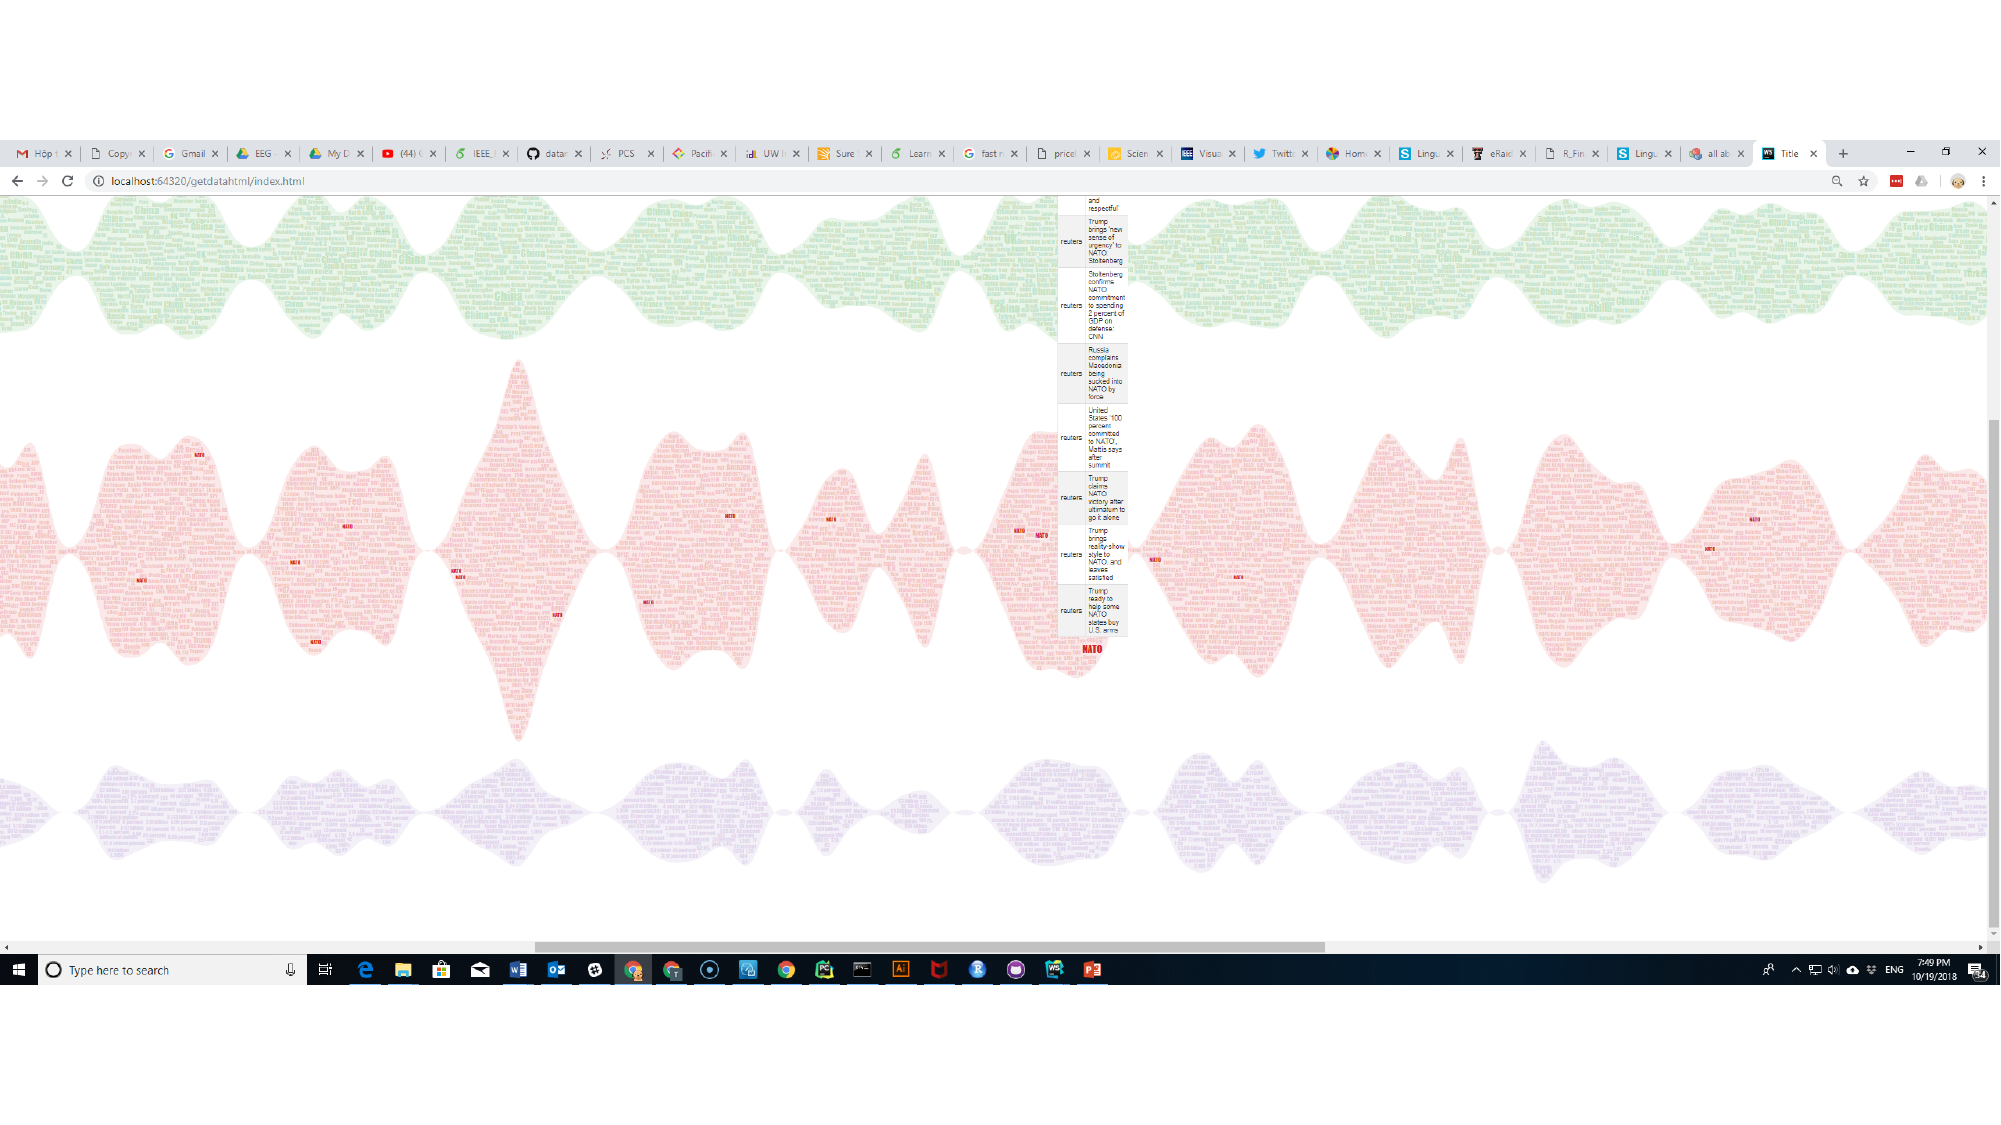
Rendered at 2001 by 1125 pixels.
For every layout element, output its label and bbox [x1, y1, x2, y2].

picture [0, 140, 2000, 985]
